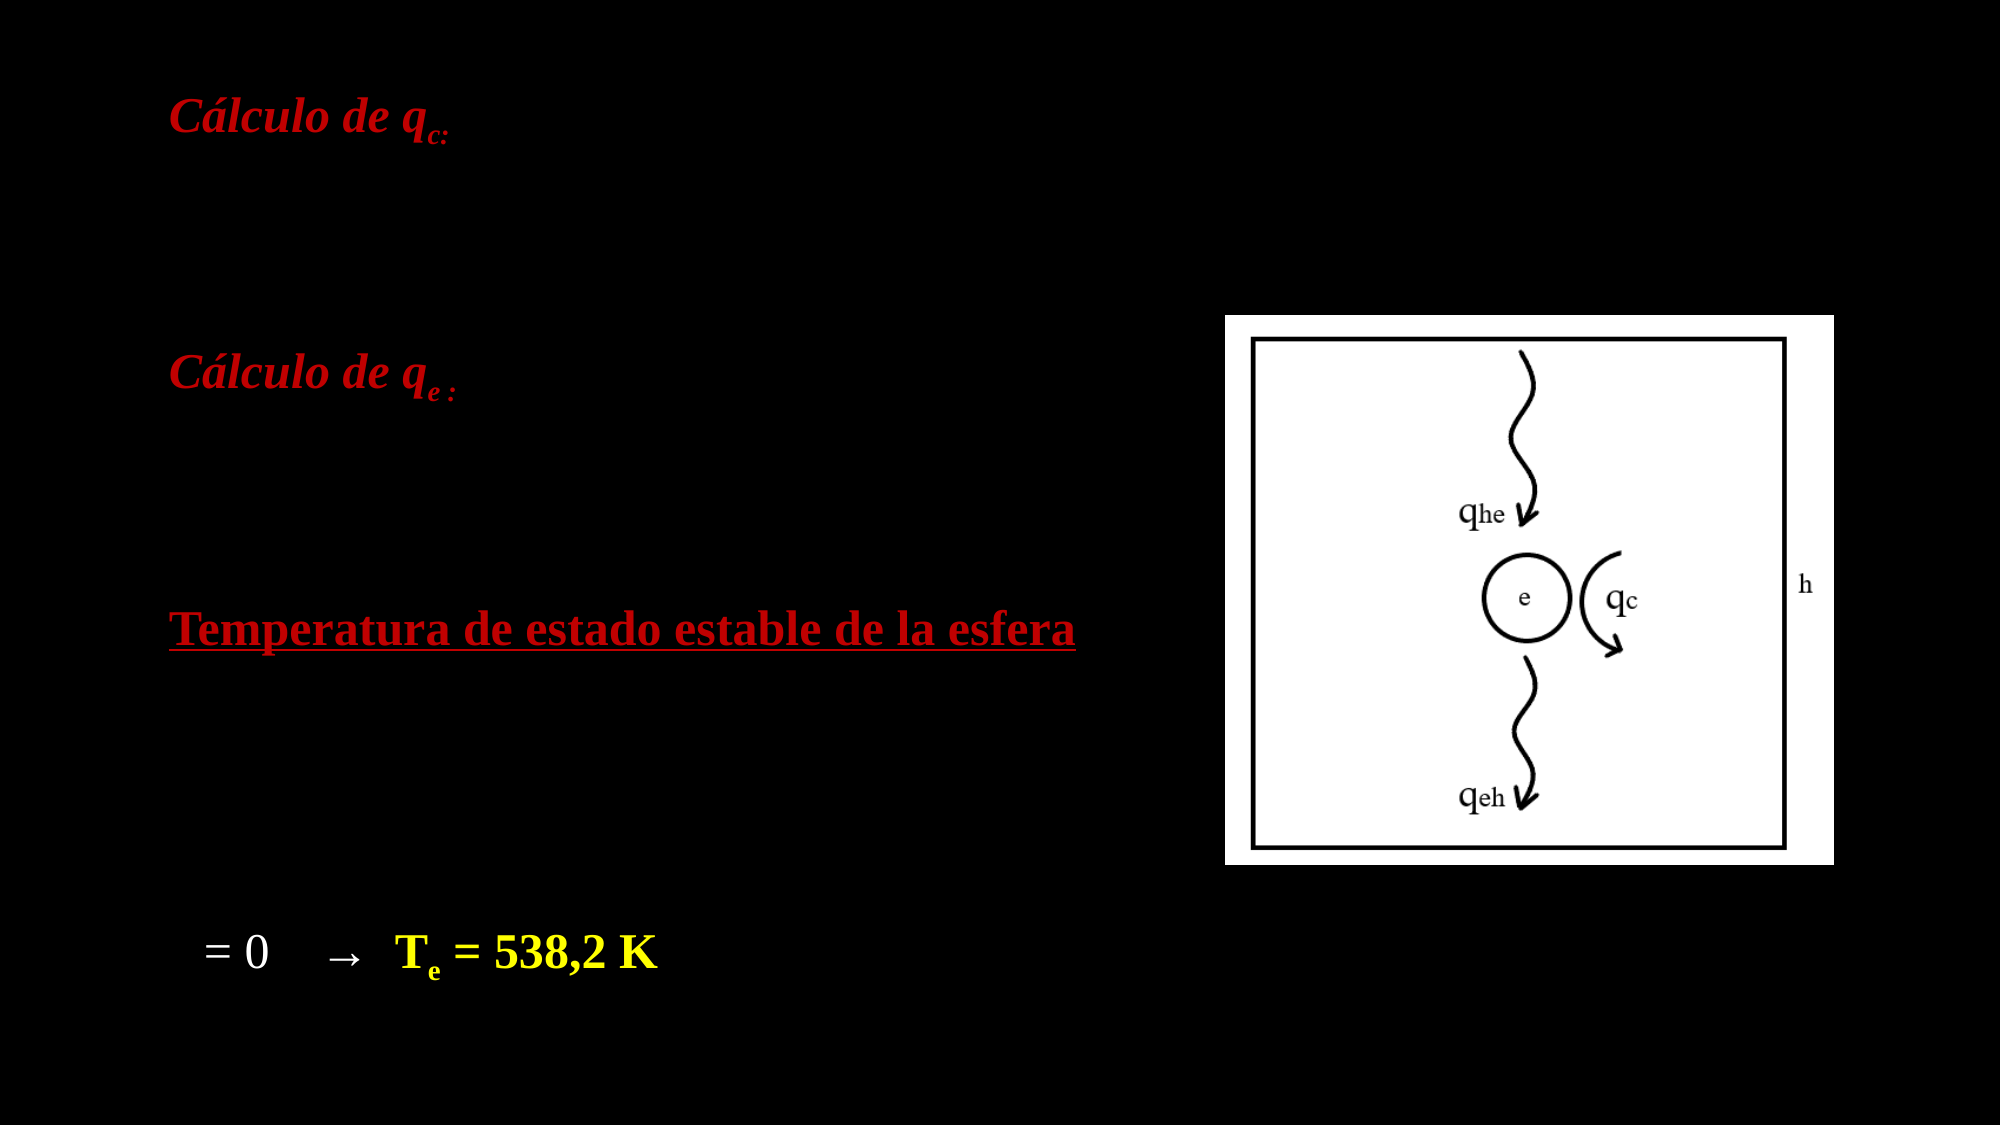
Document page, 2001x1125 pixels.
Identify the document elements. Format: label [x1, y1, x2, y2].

picture [1225, 315, 1834, 865]
